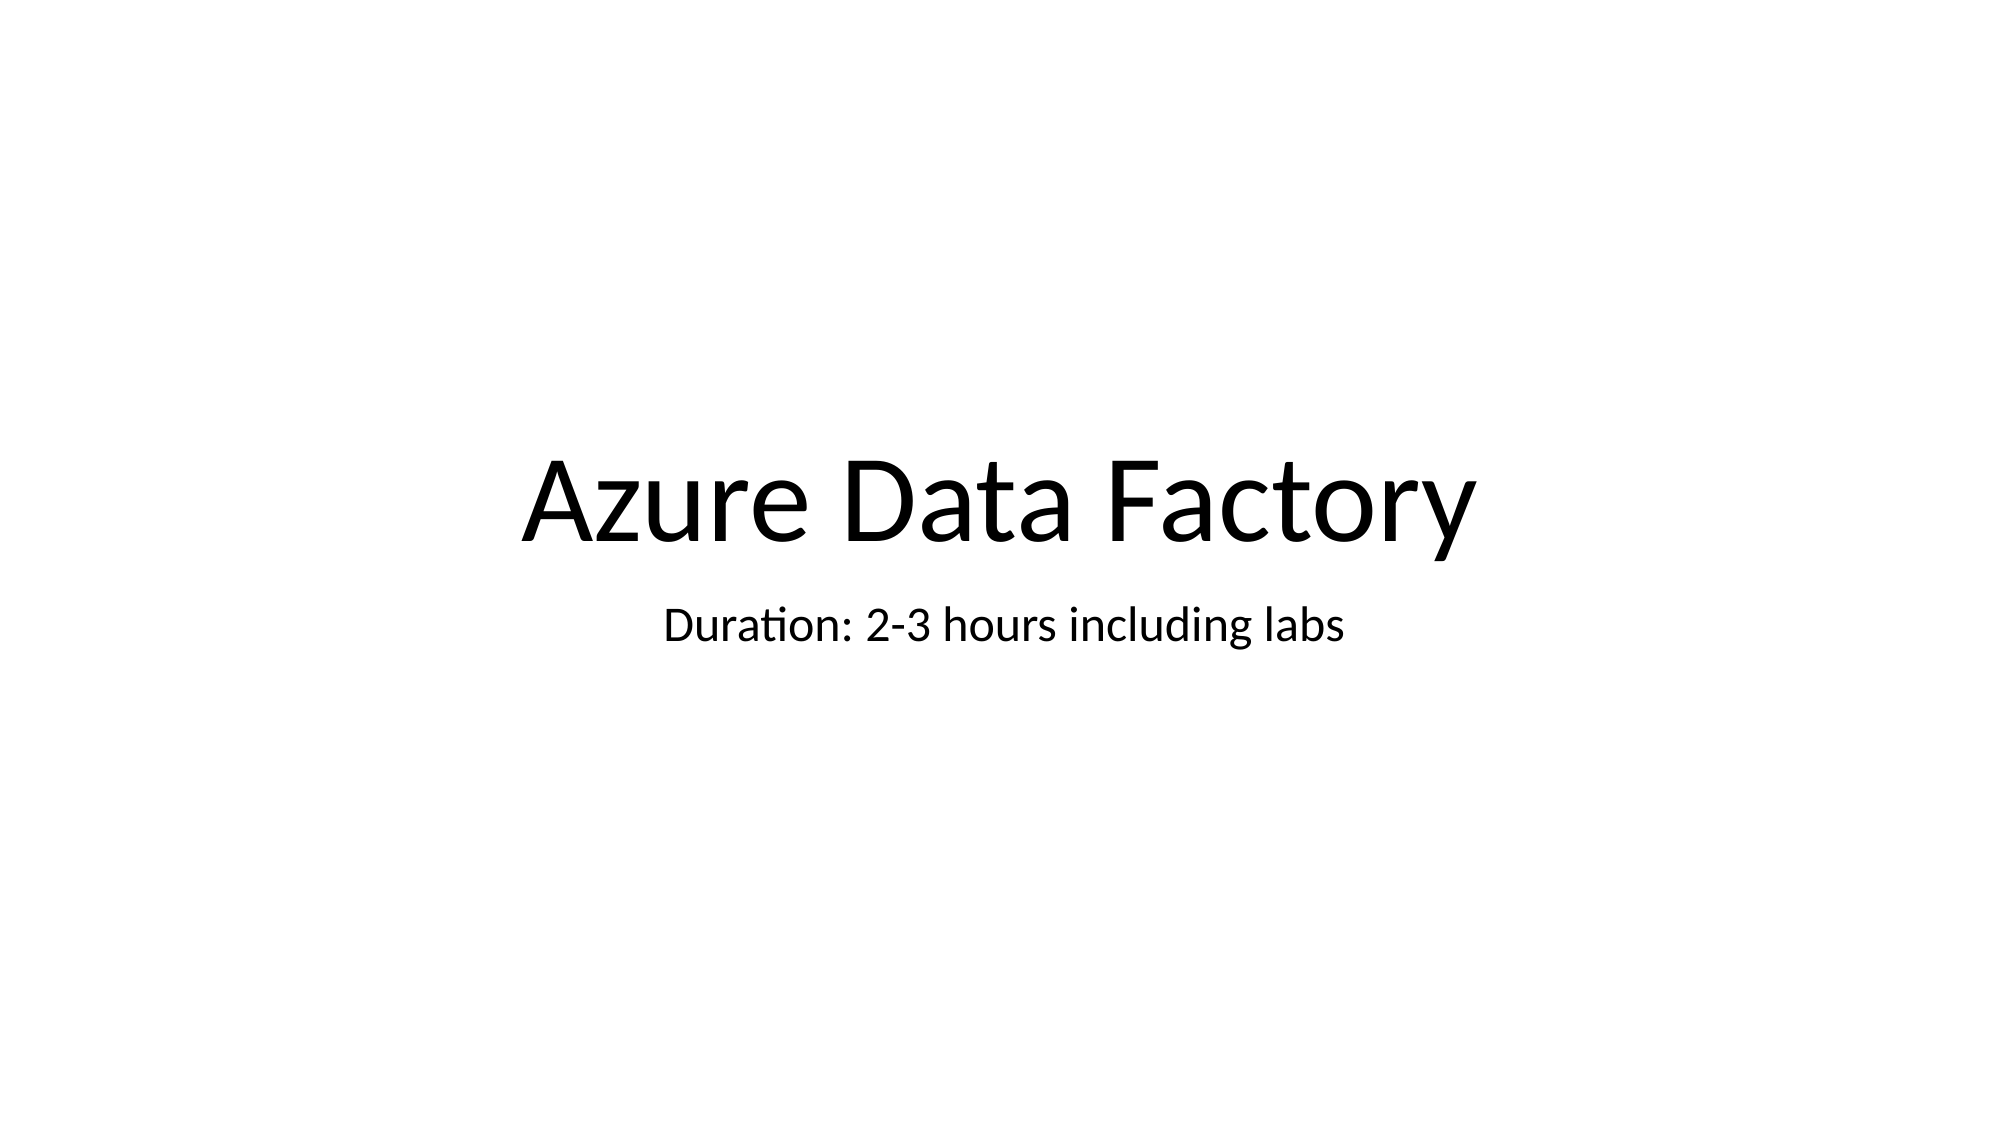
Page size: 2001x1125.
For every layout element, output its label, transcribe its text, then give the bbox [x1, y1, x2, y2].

title Azure Data Factory [249, 184, 1750, 576]
subtitle Duration: 2-3 hours including labs [249, 590, 1750, 863]
